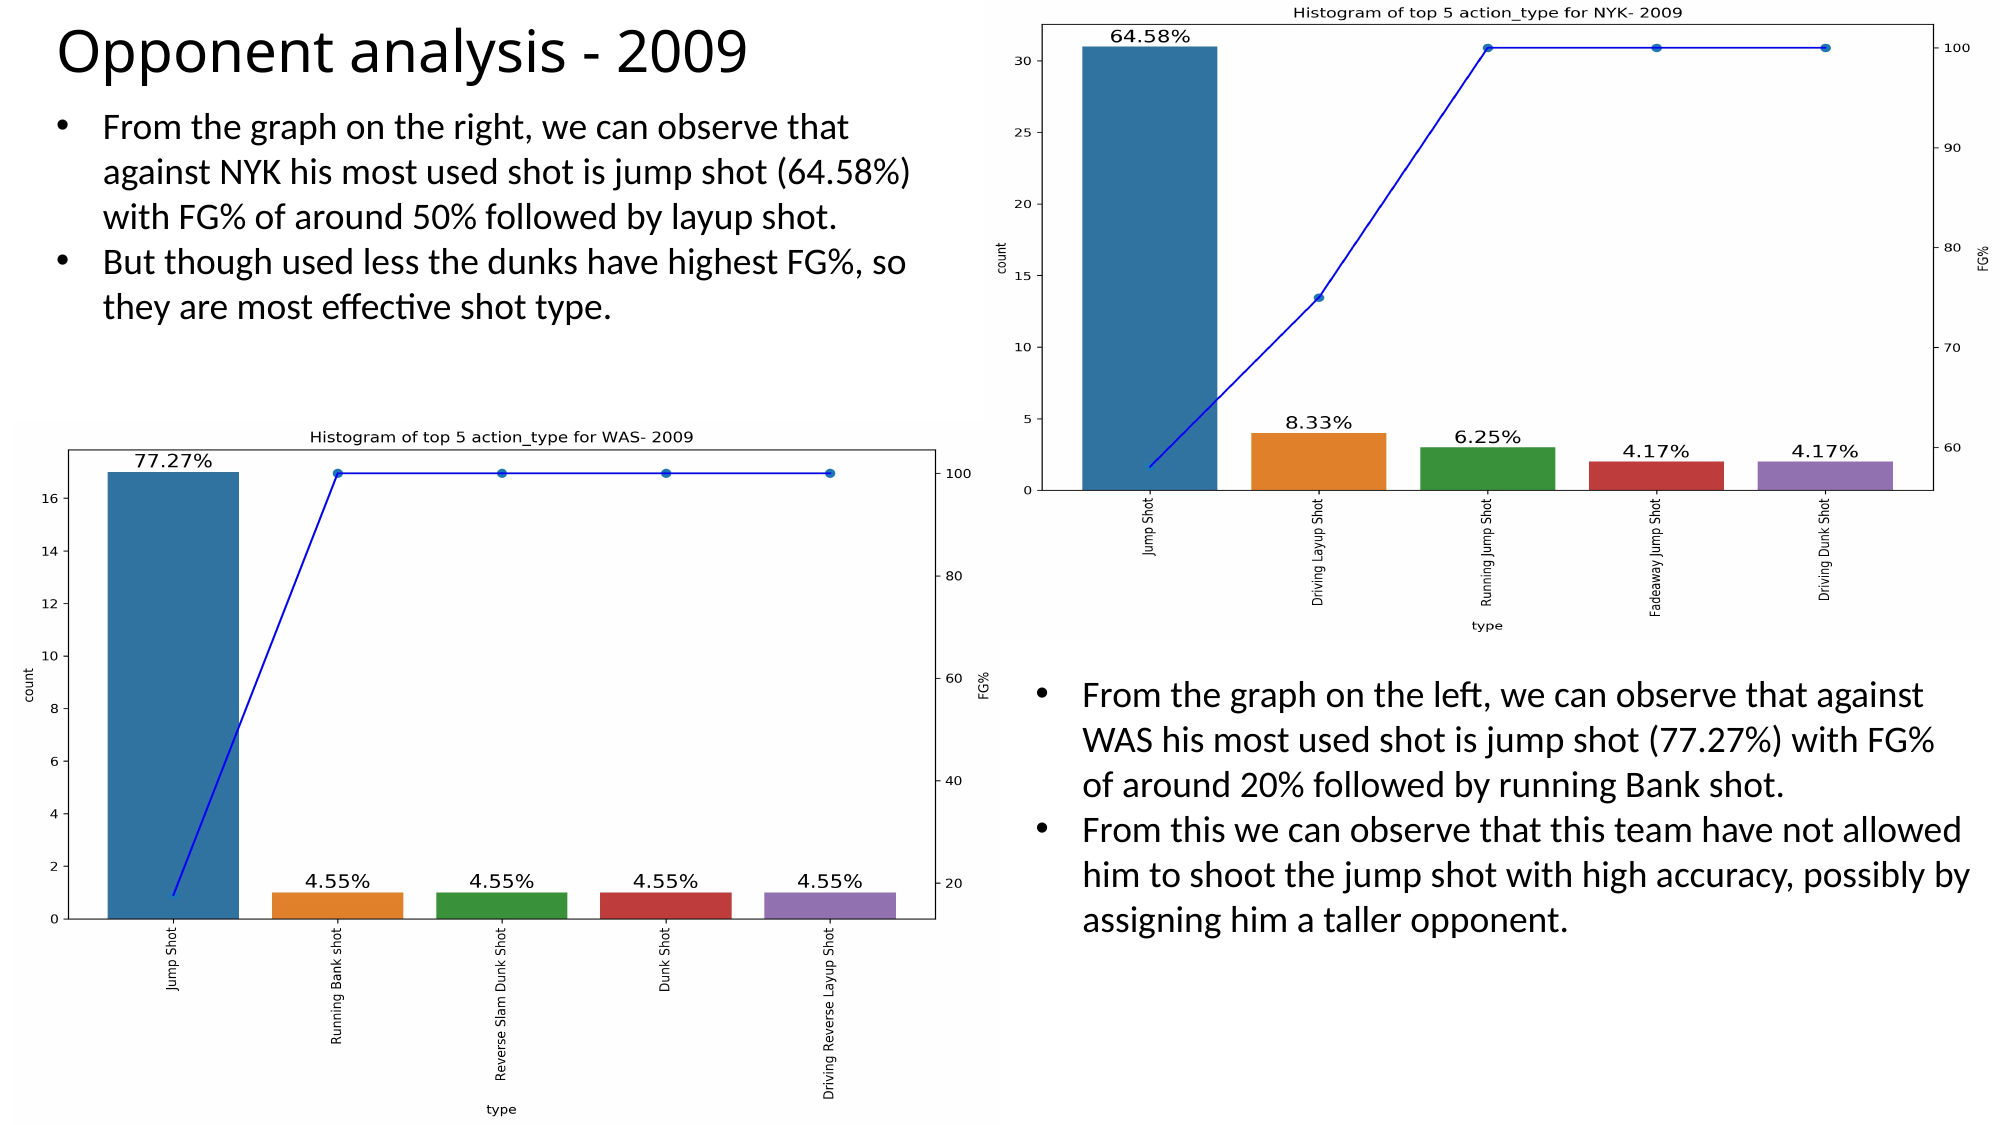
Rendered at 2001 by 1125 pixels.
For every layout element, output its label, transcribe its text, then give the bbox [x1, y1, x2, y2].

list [984, 0, 2000, 640]
title Opponent analysis - 2009 [41, 11, 933, 95]
text_box From the graph on the left, we can observe that against WAS his most used shot is jump shot (77.27%) with FG% of around 20% followed by running Bank shot. From this we can observe that this team have not allowed him to shoot the jump shot with high accuracy, possibly by assigning him a taller opponent. [1020, 662, 1988, 1038]
text_box From the graph on the right, we can observe that against NYK his most used shot is jump shot (64.58%) with FG% of around 50% followed by layup shot. But though used less the dunks have highest FG%, so they are most effective shot type. [41, 94, 932, 335]
picture [12, 422, 1000, 1125]
